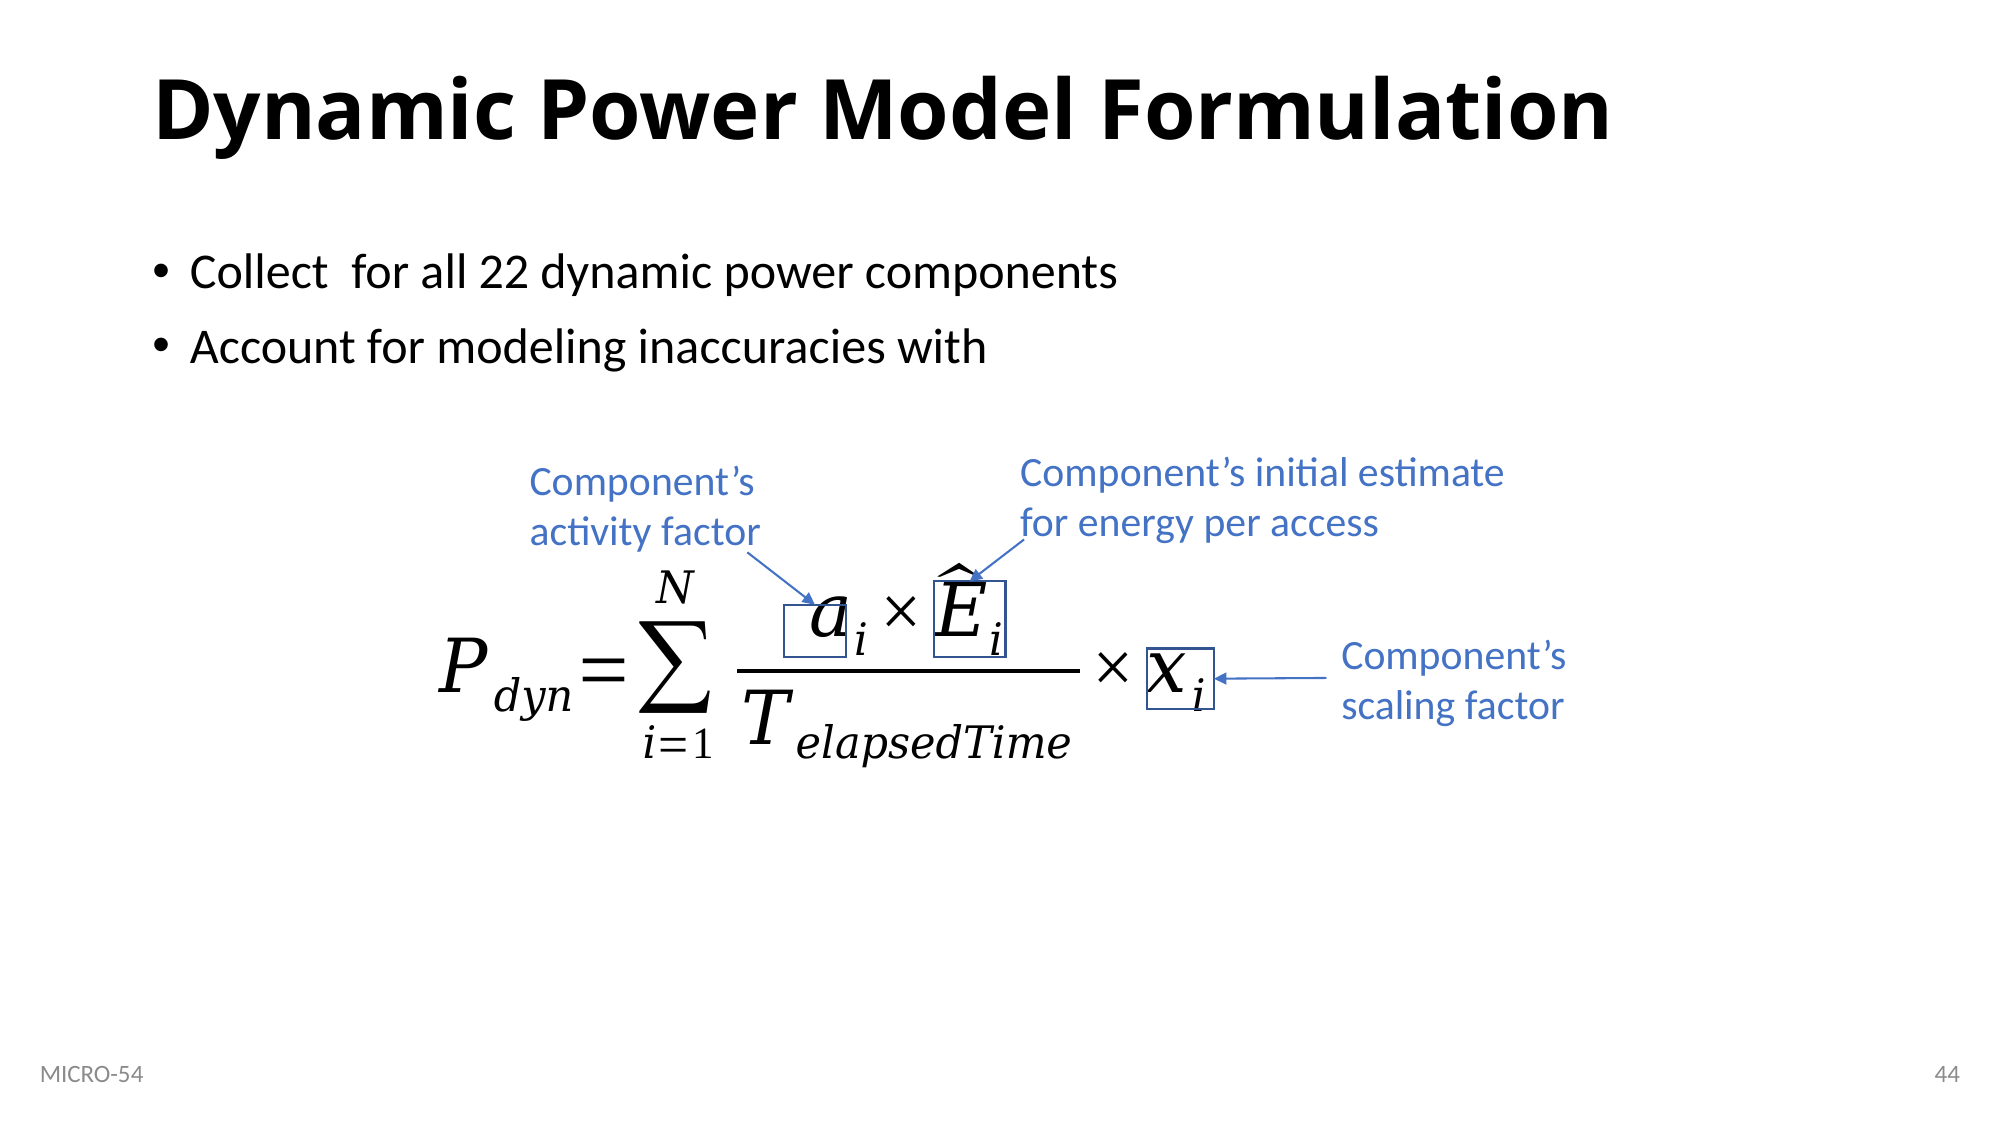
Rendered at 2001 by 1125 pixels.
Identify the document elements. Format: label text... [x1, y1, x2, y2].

text_box Component’s initial estimate for energy per access [1005, 436, 1537, 552]
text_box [747, 552, 815, 605]
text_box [969, 539, 1025, 582]
text_box [1146, 647, 1215, 710]
slide_number 44 [1911, 1042, 1975, 1103]
text_box [933, 580, 1007, 658]
text_box [783, 604, 847, 658]
text_box Component’s scaling factor [1326, 620, 1632, 736]
title Dynamic Power Model Formulation [137, 59, 1863, 278]
text_box Component’s activity factor [514, 446, 815, 562]
text_box MICRO-54 [24, 1042, 183, 1103]
